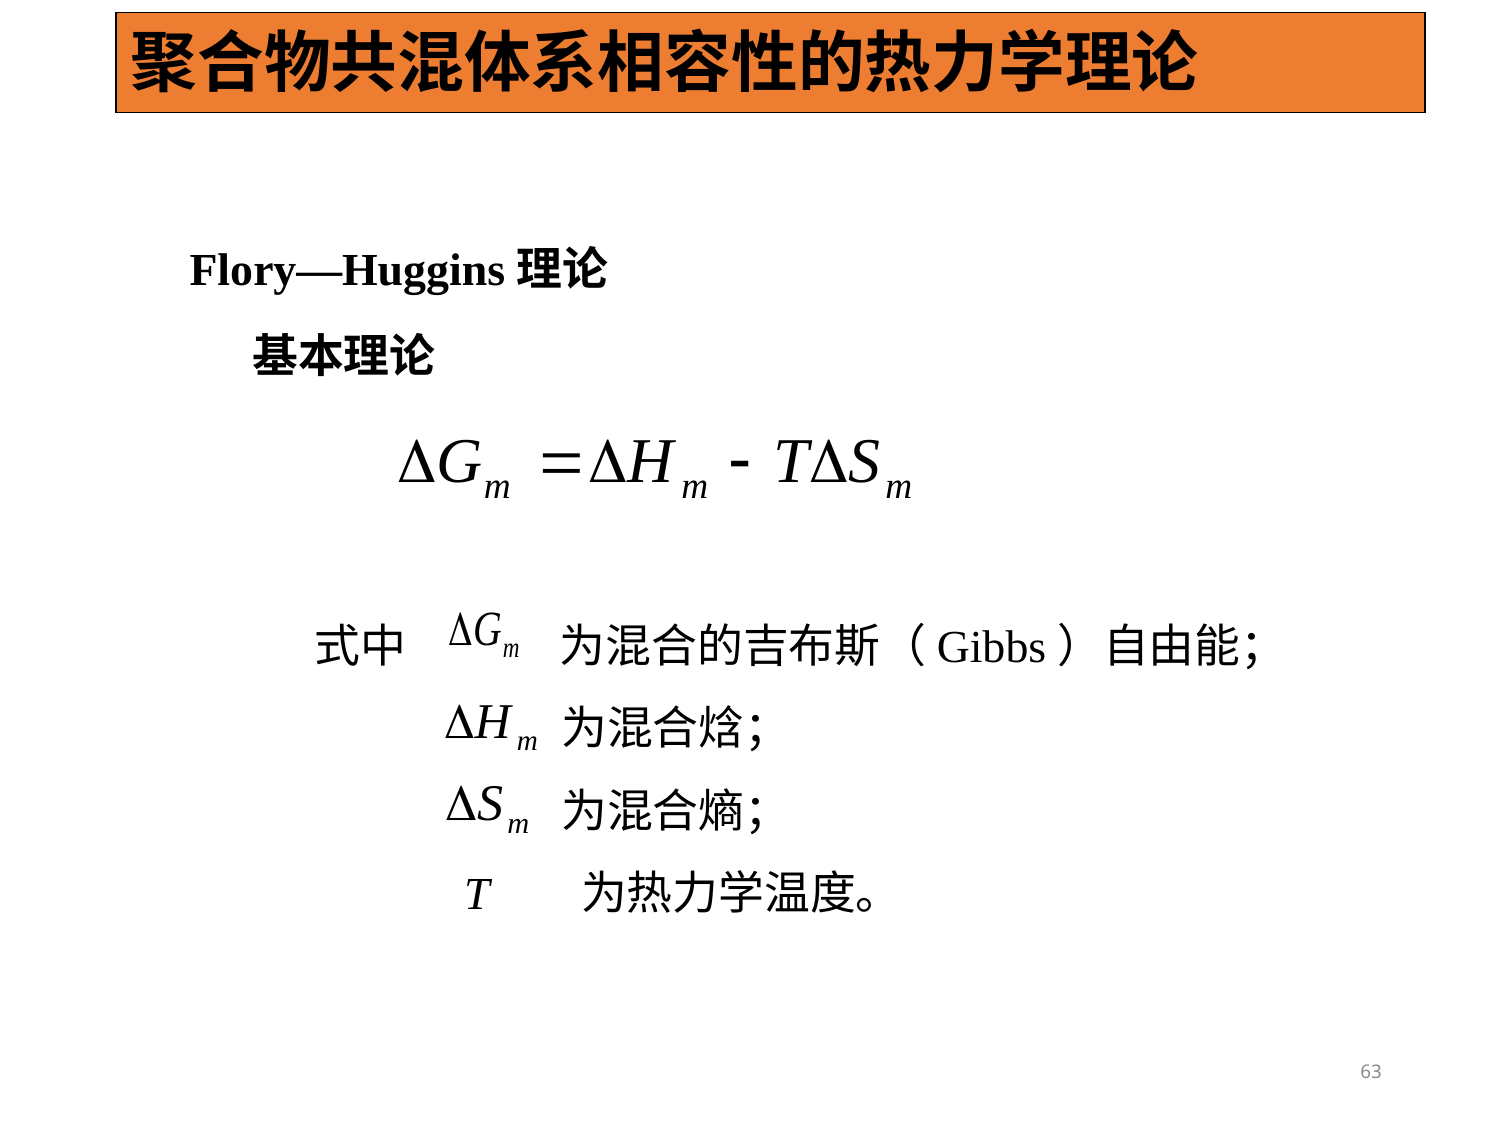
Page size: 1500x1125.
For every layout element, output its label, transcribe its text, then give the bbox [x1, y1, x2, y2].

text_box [437, 768, 538, 847]
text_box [442, 596, 526, 671]
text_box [436, 688, 550, 764]
text_box Flory—Huggins理论 [174, 231, 713, 302]
text_box 基本理论 [237, 319, 613, 389]
slide_number 63 [1059, 1042, 1397, 1103]
text_box 式中 为混合的吉布斯（Gibbs）自由能； 为混合焓； 为混合熵； T 为热力学温度。 [299, 581, 1500, 927]
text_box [387, 419, 925, 515]
text_box 聚合物共混体系相容性的热力学理论 [115, 12, 1425, 113]
